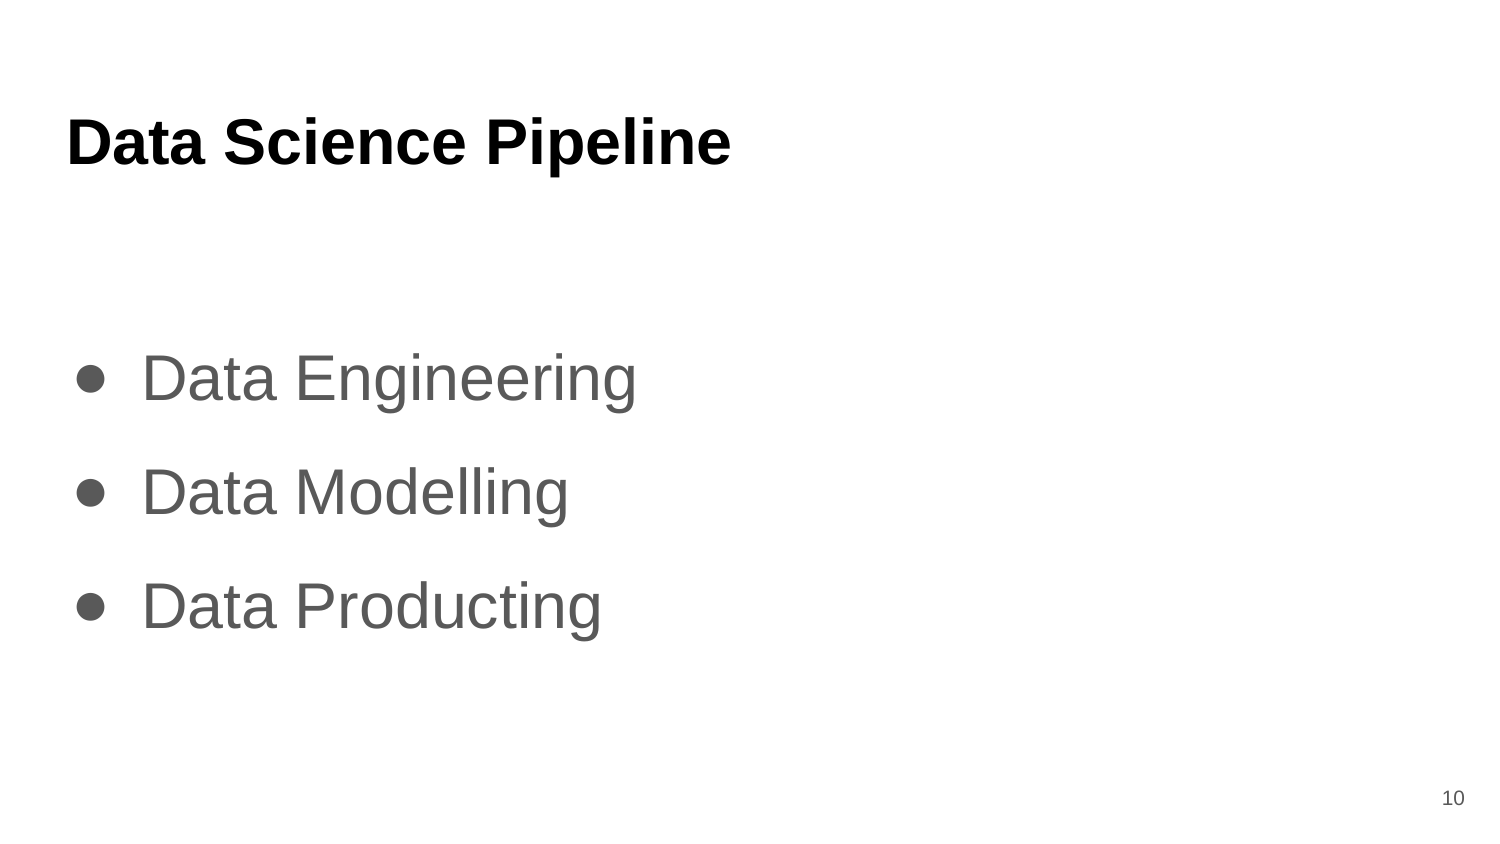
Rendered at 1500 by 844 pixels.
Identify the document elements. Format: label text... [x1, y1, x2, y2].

list Data Science Pipeline Data Engineering Data Modelling Data Producting [51, 72, 1500, 634]
slide_number ‹#› [1389, 764, 1480, 830]
